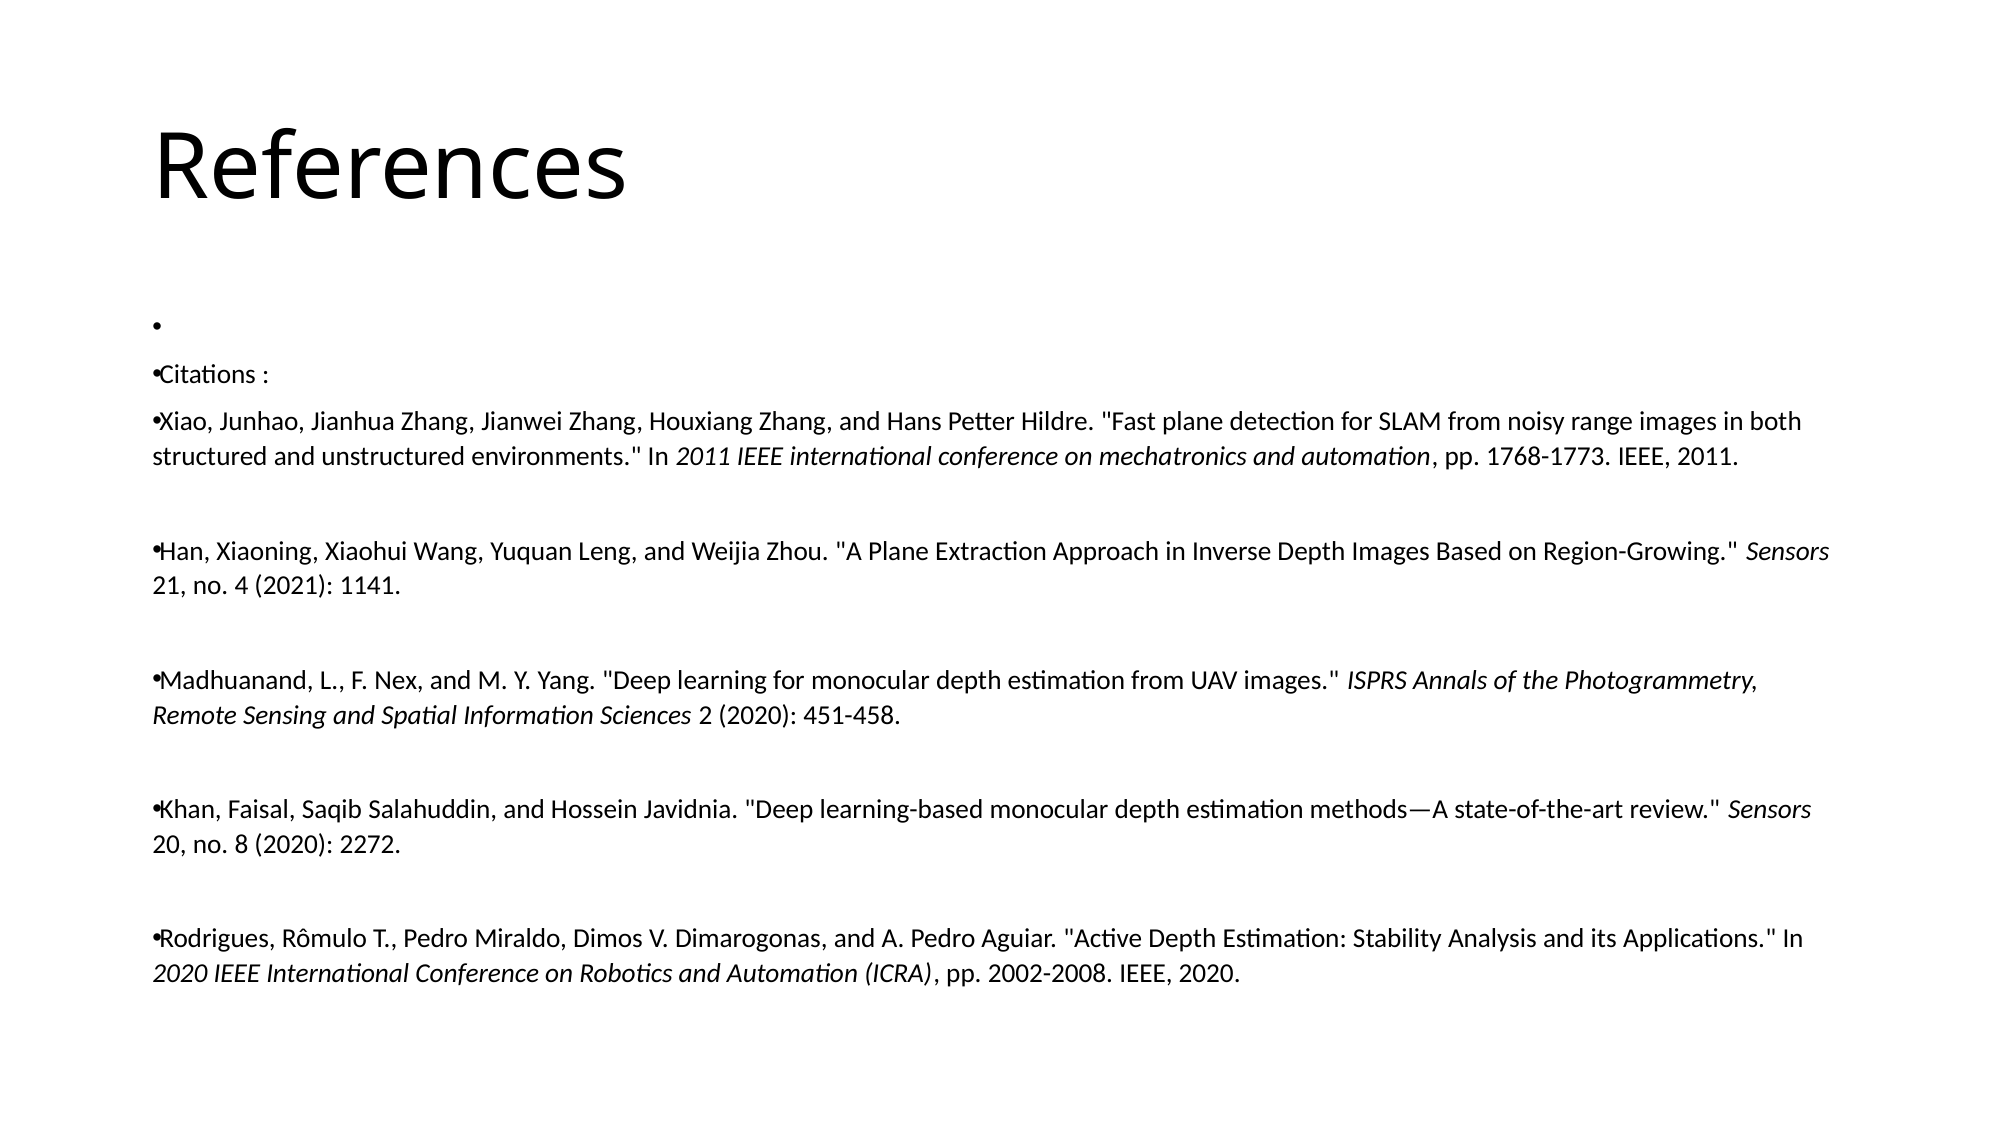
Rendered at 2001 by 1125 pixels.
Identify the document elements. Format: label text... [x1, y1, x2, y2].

list Citations : Xiao, Junhao, Jianhua Zhang, Jianwei Zhang, Houxiang Zhang, and Hans Petter Hildre. "Fast plane detection for SLAM from noisy range images in both structured and unstructured environments." In 2011 IEEE international conference on mechatronics and automation, pp. 1768-1773. IEEE, 2011. Han, Xiaoning, Xiaohui Wang, Yuquan Leng, and Weijia Zhou. "A Plane Extraction Approach in Inverse Depth Images Based on Region-Growing." Sensors 21, no. 4 (2021): 1141. Madhuanand, L., F. Nex, and M. Y. Yang. "Deep learning for monocular depth estimation from UAV images." ISPRS Annals of the Photogrammetry, Remote Sensing and Spatial Information Sciences 2 (2020): 451-458. Khan, Faisal, Saqib Salahuddin, and Hossein Javidnia. "Deep learning-based monocular depth estimation methods—A state-of-the-art review." Sensors 20, no. 8 (2020): 2272. Rodrigues, Rômulo T., Pedro Miraldo, Dimos V. Dimarogonas, and A. Pedro Aguiar. "Active Depth Estimation: Stability Analysis and its Applications." In 2020 IEEE International Conference on Robotics and Automation (ICRA), pp. 2002-2008. IEEE, 2020. [137, 299, 1863, 1014]
title References [137, 59, 1863, 278]
